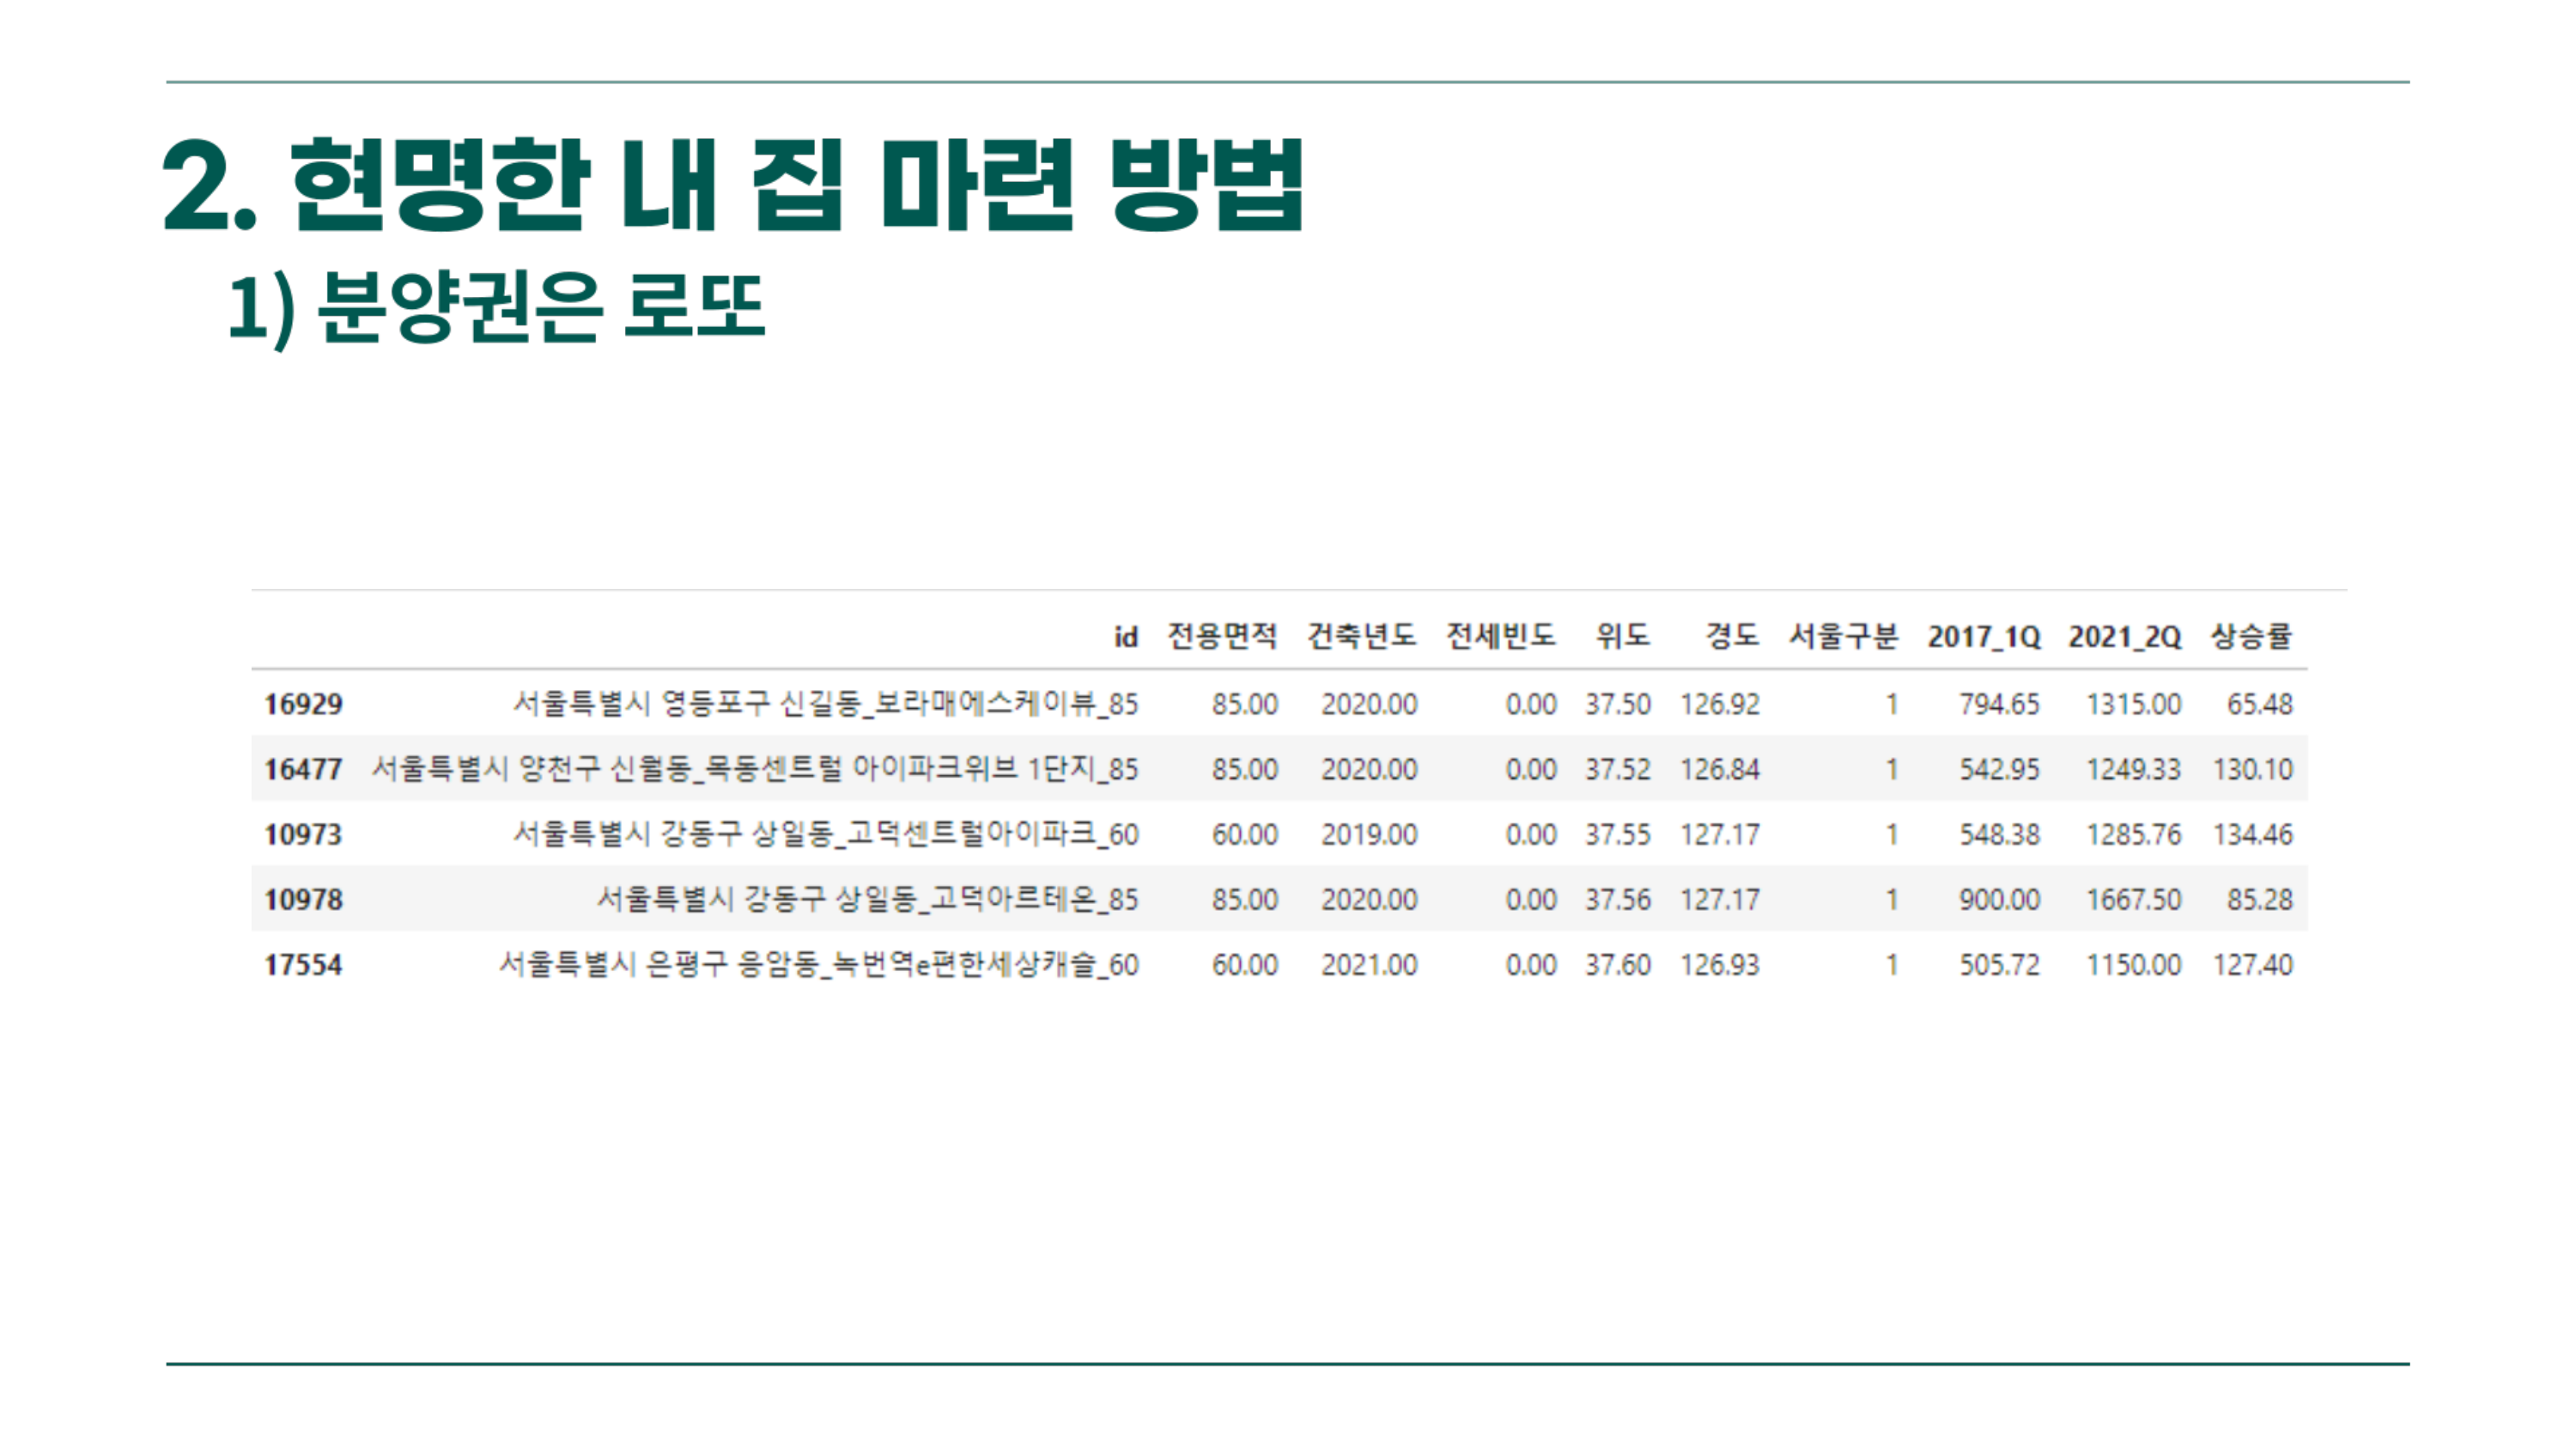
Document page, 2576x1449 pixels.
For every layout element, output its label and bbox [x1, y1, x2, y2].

text_box [251, 589, 2348, 1047]
text_box [166, 1358, 2410, 1370]
text_box [166, 76, 2410, 88]
picture [143, 104, 1359, 397]
